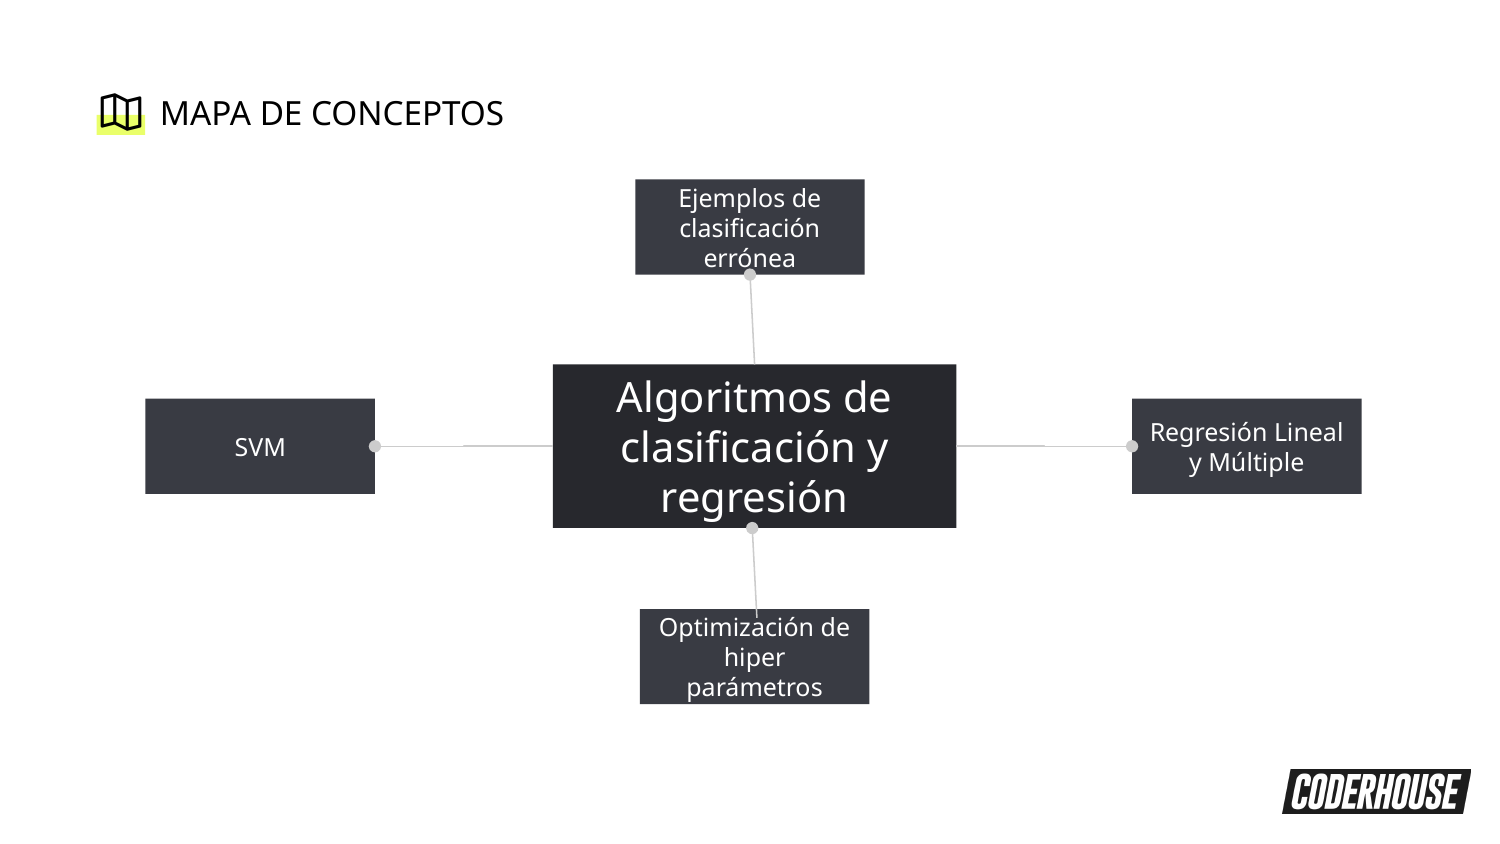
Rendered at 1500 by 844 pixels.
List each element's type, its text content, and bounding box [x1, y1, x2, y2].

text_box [749, 274, 755, 365]
picture [1281, 769, 1471, 814]
picture [95, 87, 146, 138]
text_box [751, 527, 758, 619]
text_box Optimización de hiper parámetros [639, 609, 870, 705]
text_box Ejemplos de clasificación errónea [635, 179, 865, 275]
text_box Regresión Lineal y Múltiple [1132, 398, 1362, 494]
text_box Algoritmos de clasificación y regresión [552, 364, 957, 528]
text_box MAPA DE CONCEPTOS [145, 76, 549, 147]
text_box SVM [145, 398, 375, 494]
